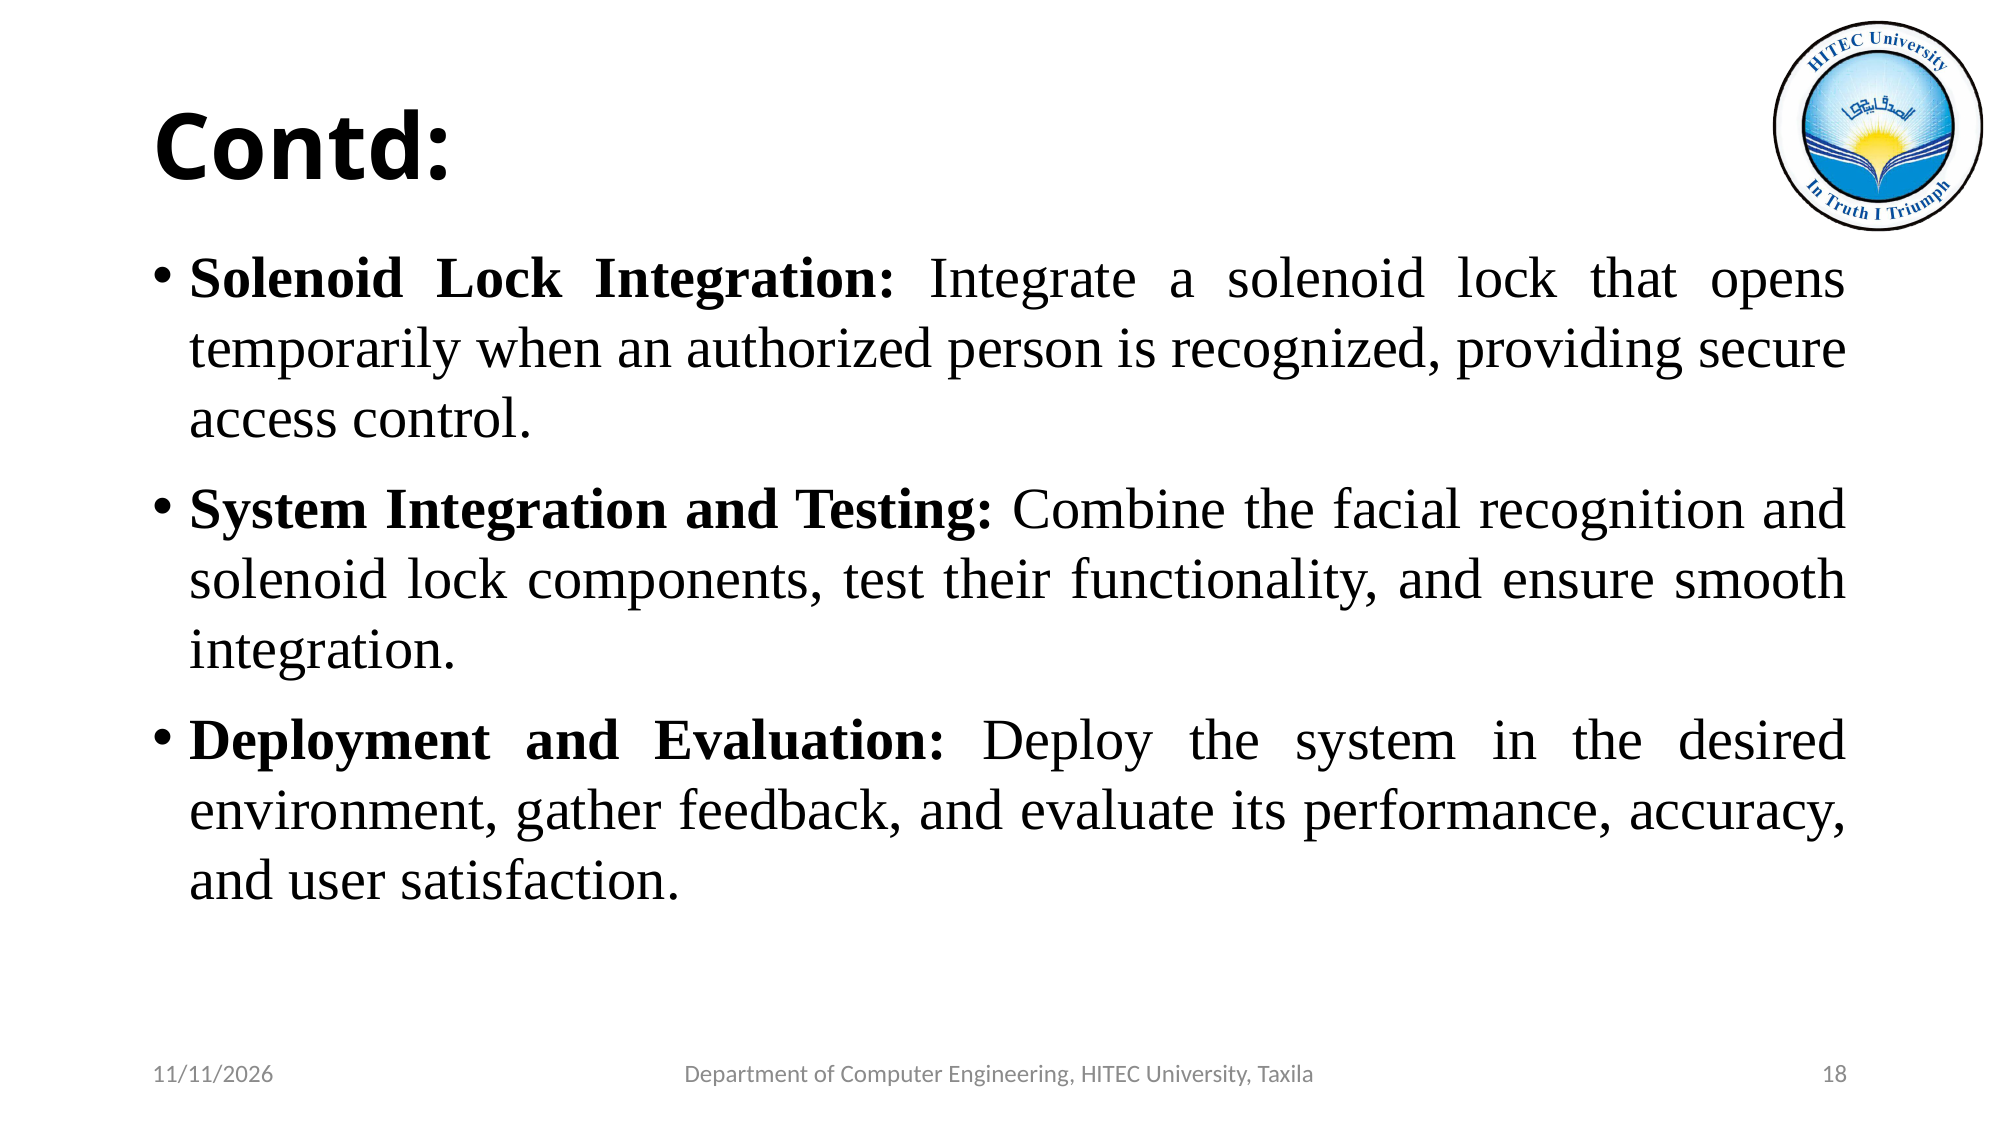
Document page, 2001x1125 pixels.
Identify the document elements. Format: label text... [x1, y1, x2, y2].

title Contd: [137, 92, 1772, 208]
list Solenoid Lock Integration: Integrate a solenoid lock that opens temporarily when an authorized person is recognized, providing secure access control. System Integration and Testing: Combine the facial recognition and solenoid lock components, test their functionality, and ensure smooth integration. Deployment and Evaluation: Deploy the system in the desired environment, gather feedback, and evaluate its performance, accuracy, and user satisfaction. [137, 231, 1863, 1014]
slide_number 18 [1412, 1042, 1863, 1103]
picture [1772, 20, 1984, 232]
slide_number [137, 1042, 588, 1103]
footer Department of Computer Engineering, HITEC University, Taxila [662, 1042, 1338, 1103]
